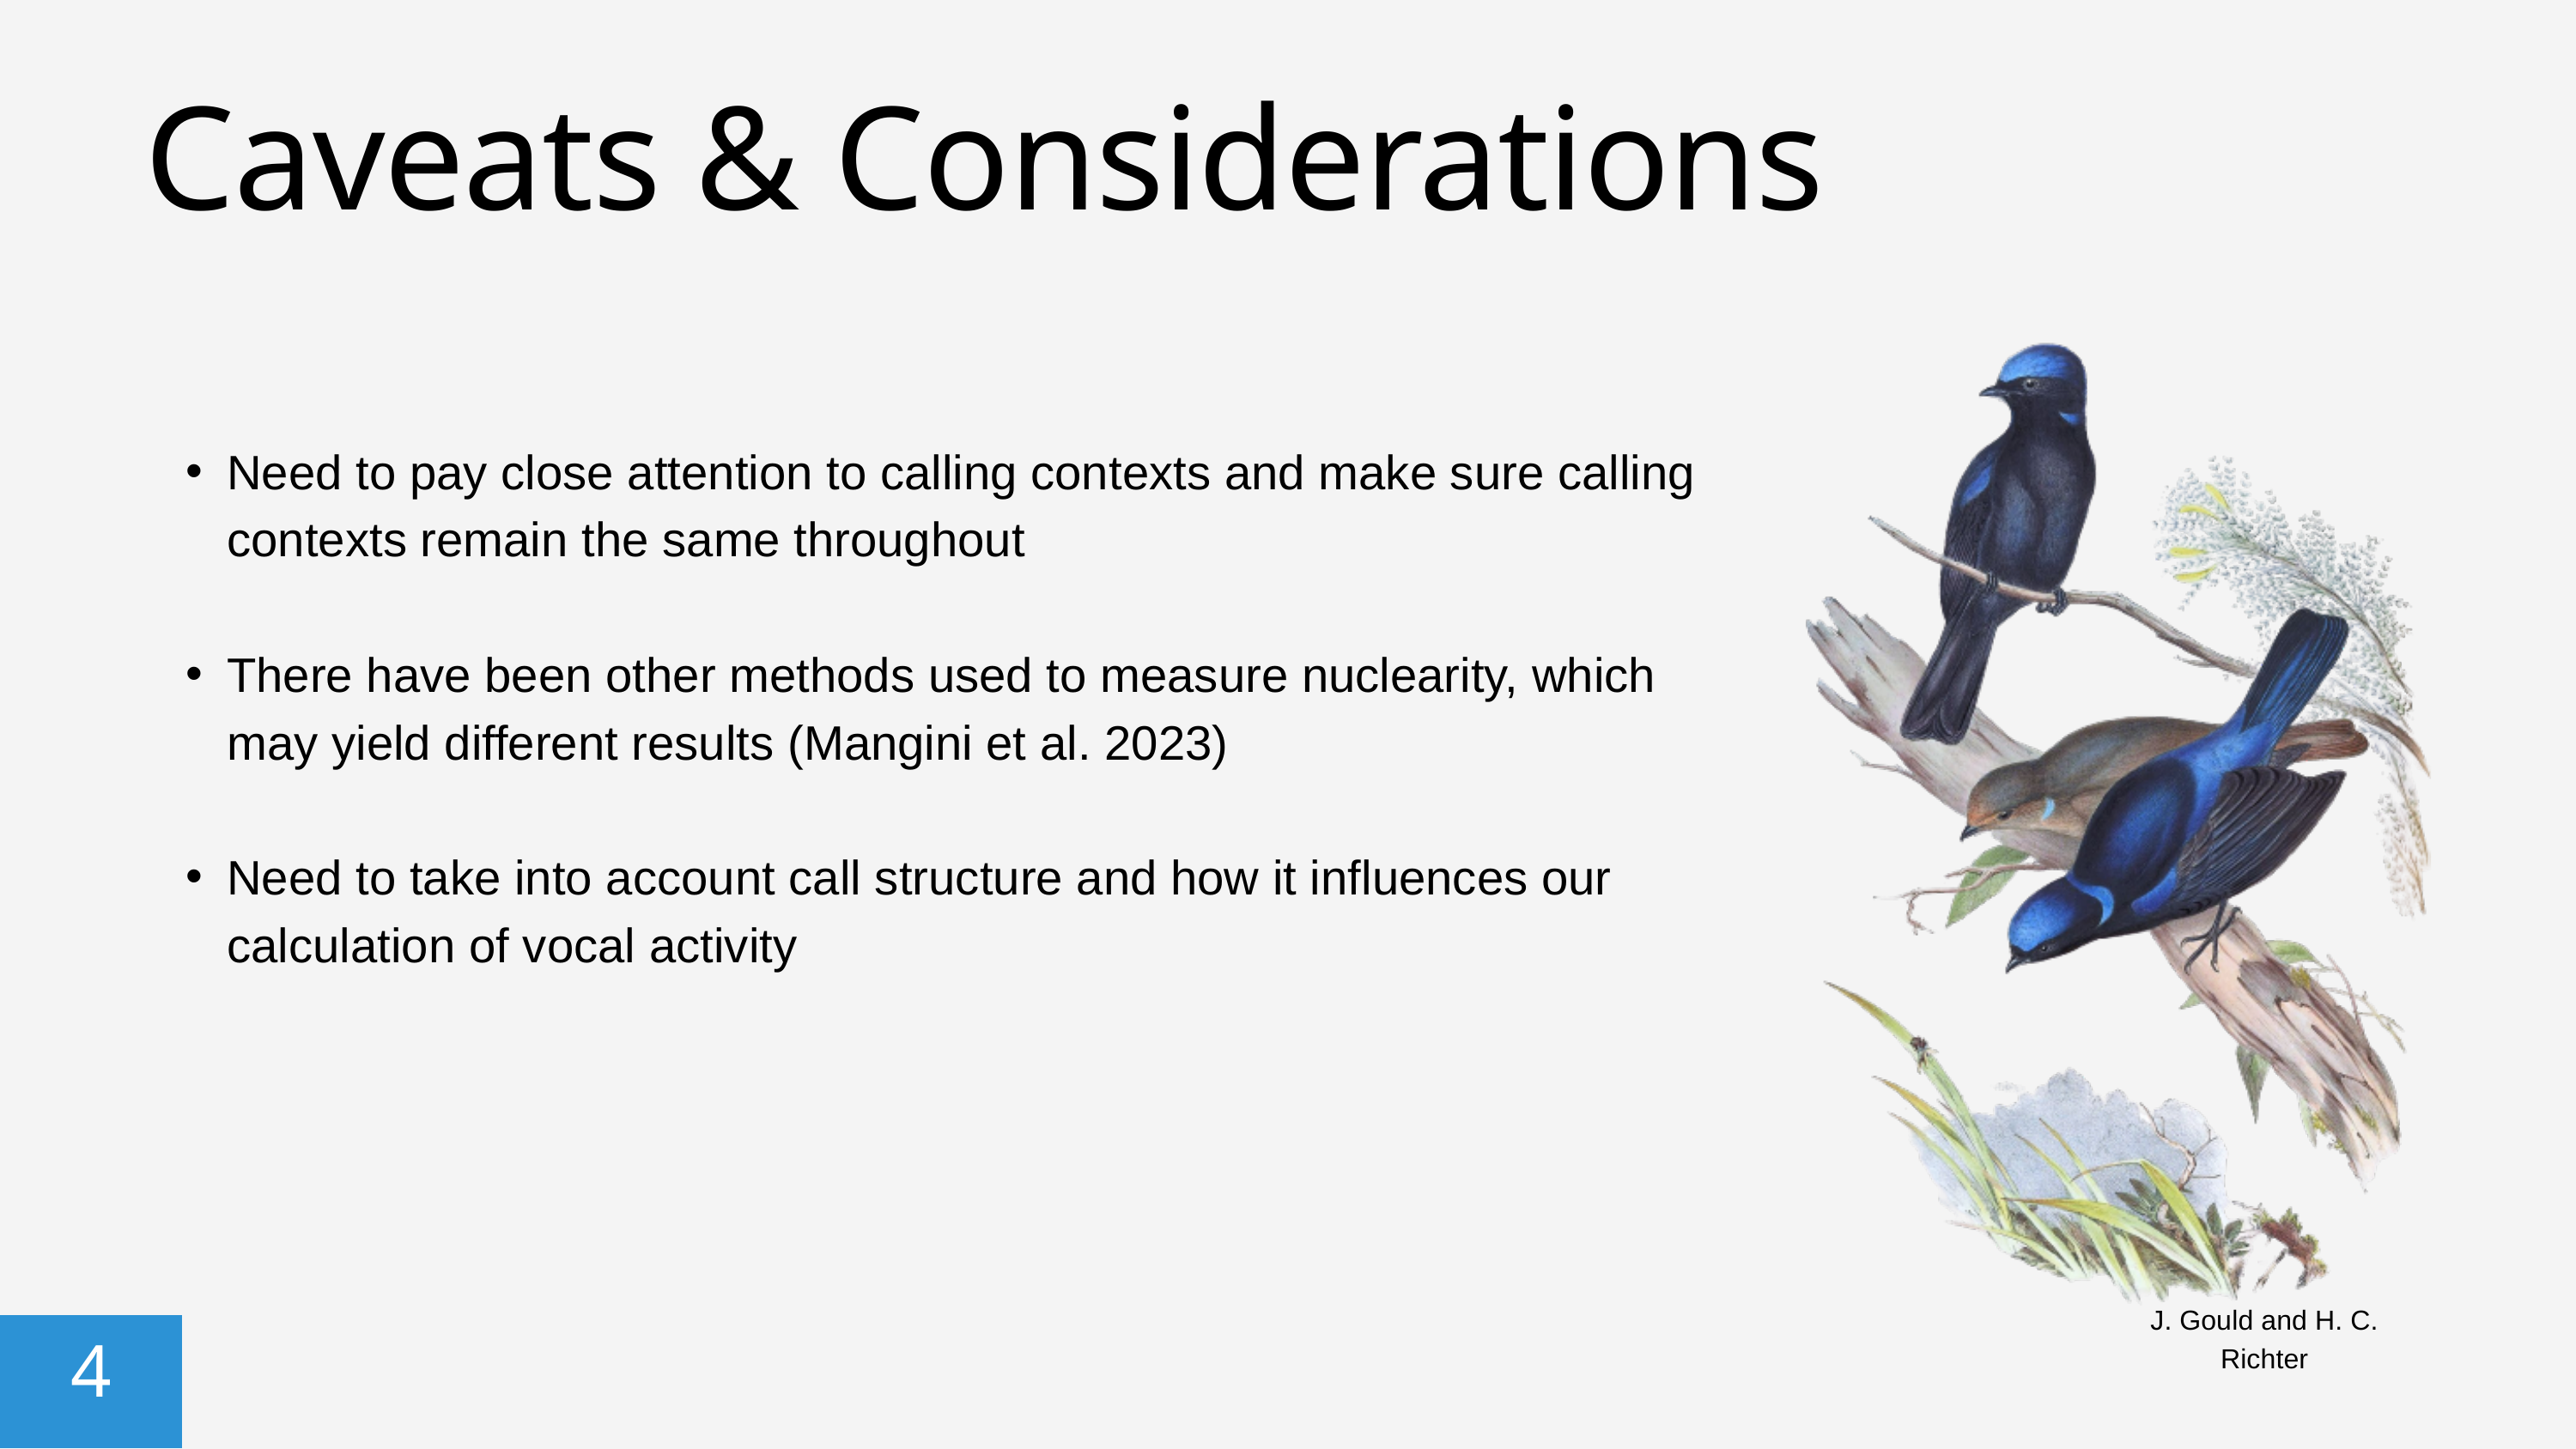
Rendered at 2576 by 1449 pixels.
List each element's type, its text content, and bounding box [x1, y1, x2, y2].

text_box [1775, 294, 2432, 1378]
text_box Need to pay close attention to calling contexts and make sure calling contexts remain the same throughout There have been other methods used to measure nuclearity, which may yield different results (Mangini et al. 2023) Need to take into account call structure and how it influences our calculation of vocal activity [144, 431, 1742, 973]
text_box J. Gould and H. C. Richter [2103, 1296, 2427, 1374]
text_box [0, 1314, 183, 1449]
text_box Caveats & Considerations [144, 67, 2432, 239]
